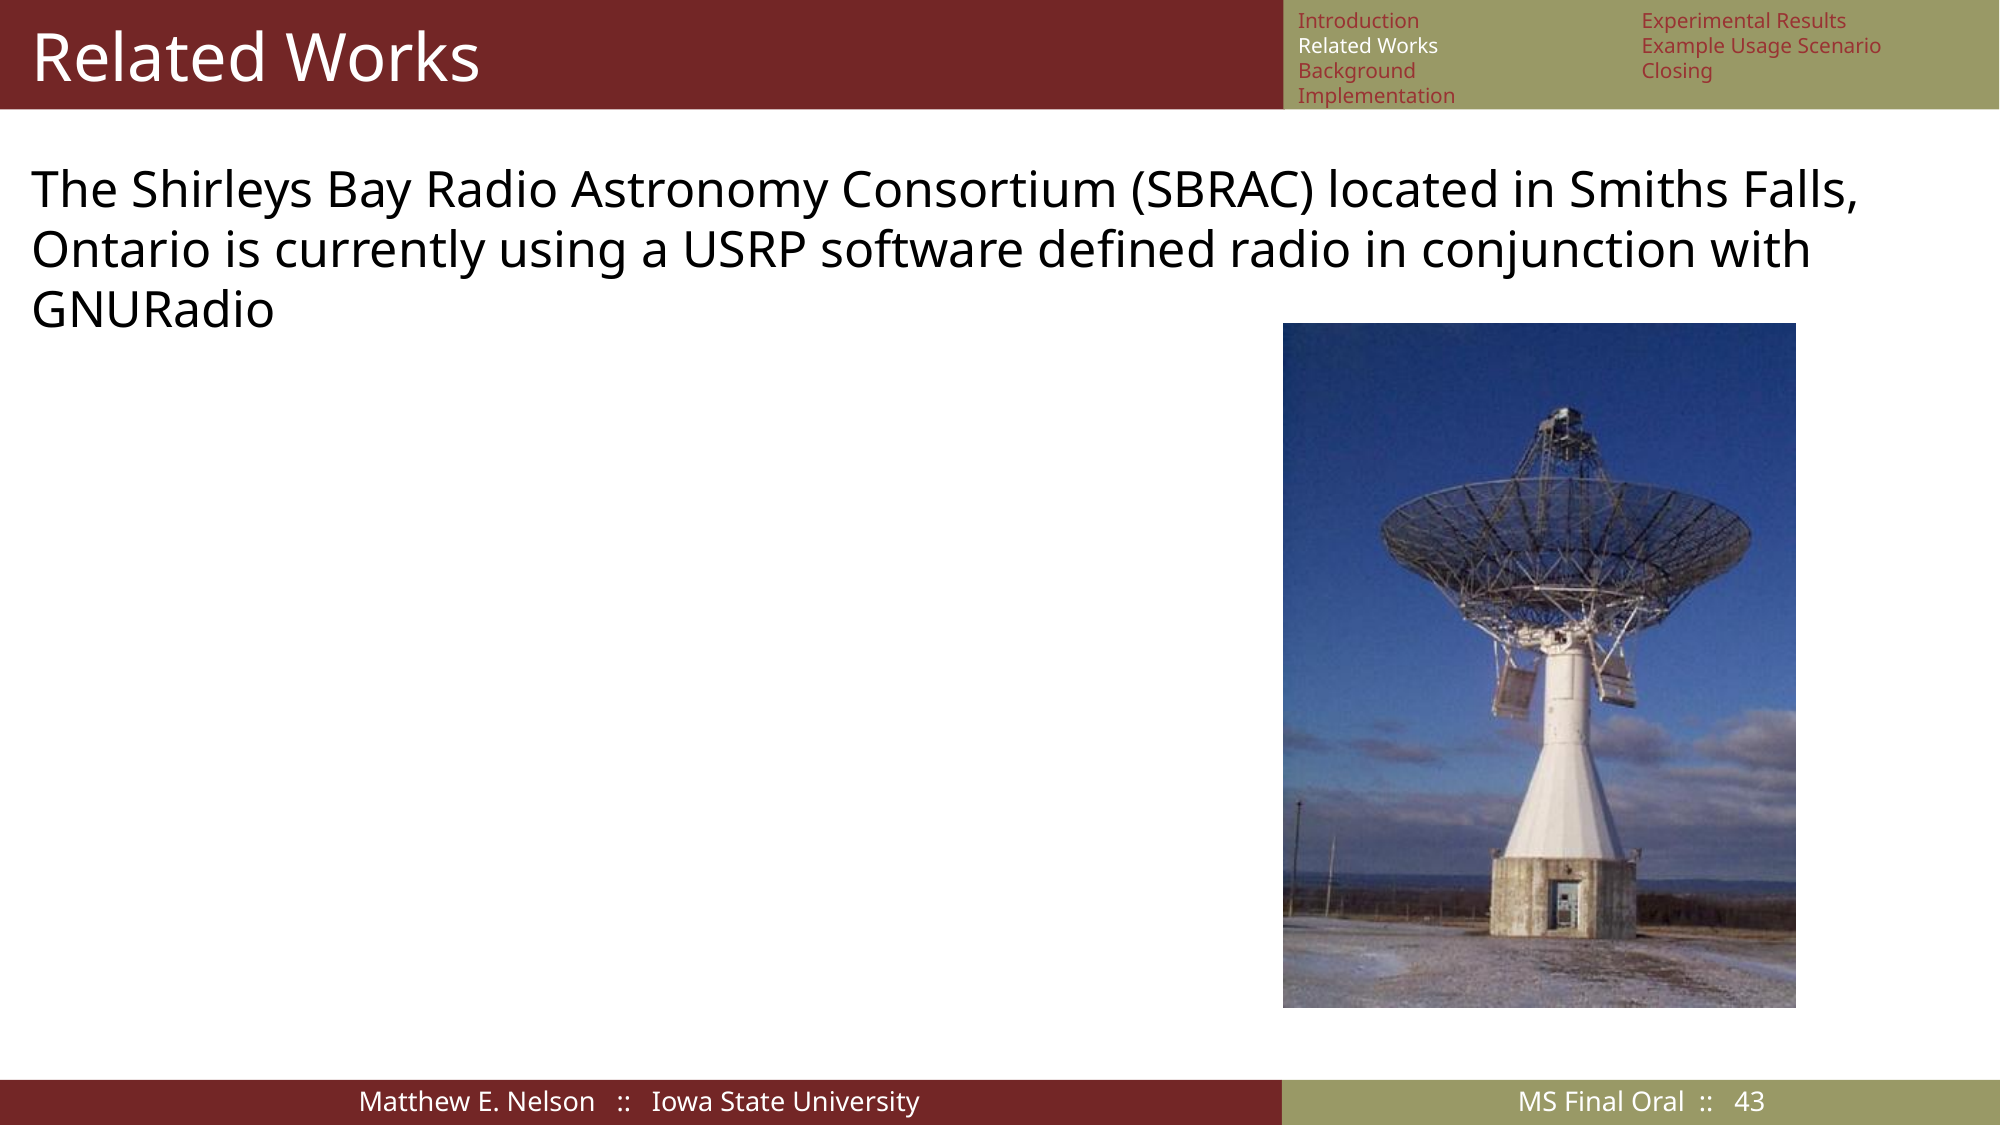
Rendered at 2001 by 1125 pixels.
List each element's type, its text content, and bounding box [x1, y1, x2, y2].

title Related Works [16, 0, 1283, 110]
list The Shirleys Bay Radio Astronomy Consortium (SBRAC) located in Smiths Falls, Ontario is currently using a USRP software defined radio in conjunction with GNURadio [16, 149, 1950, 1063]
text_box Introduction Related Works Background Implementation Experimental Results Example Usage Scenario Closing [1283, 0, 2000, 110]
picture [1283, 323, 1797, 1008]
